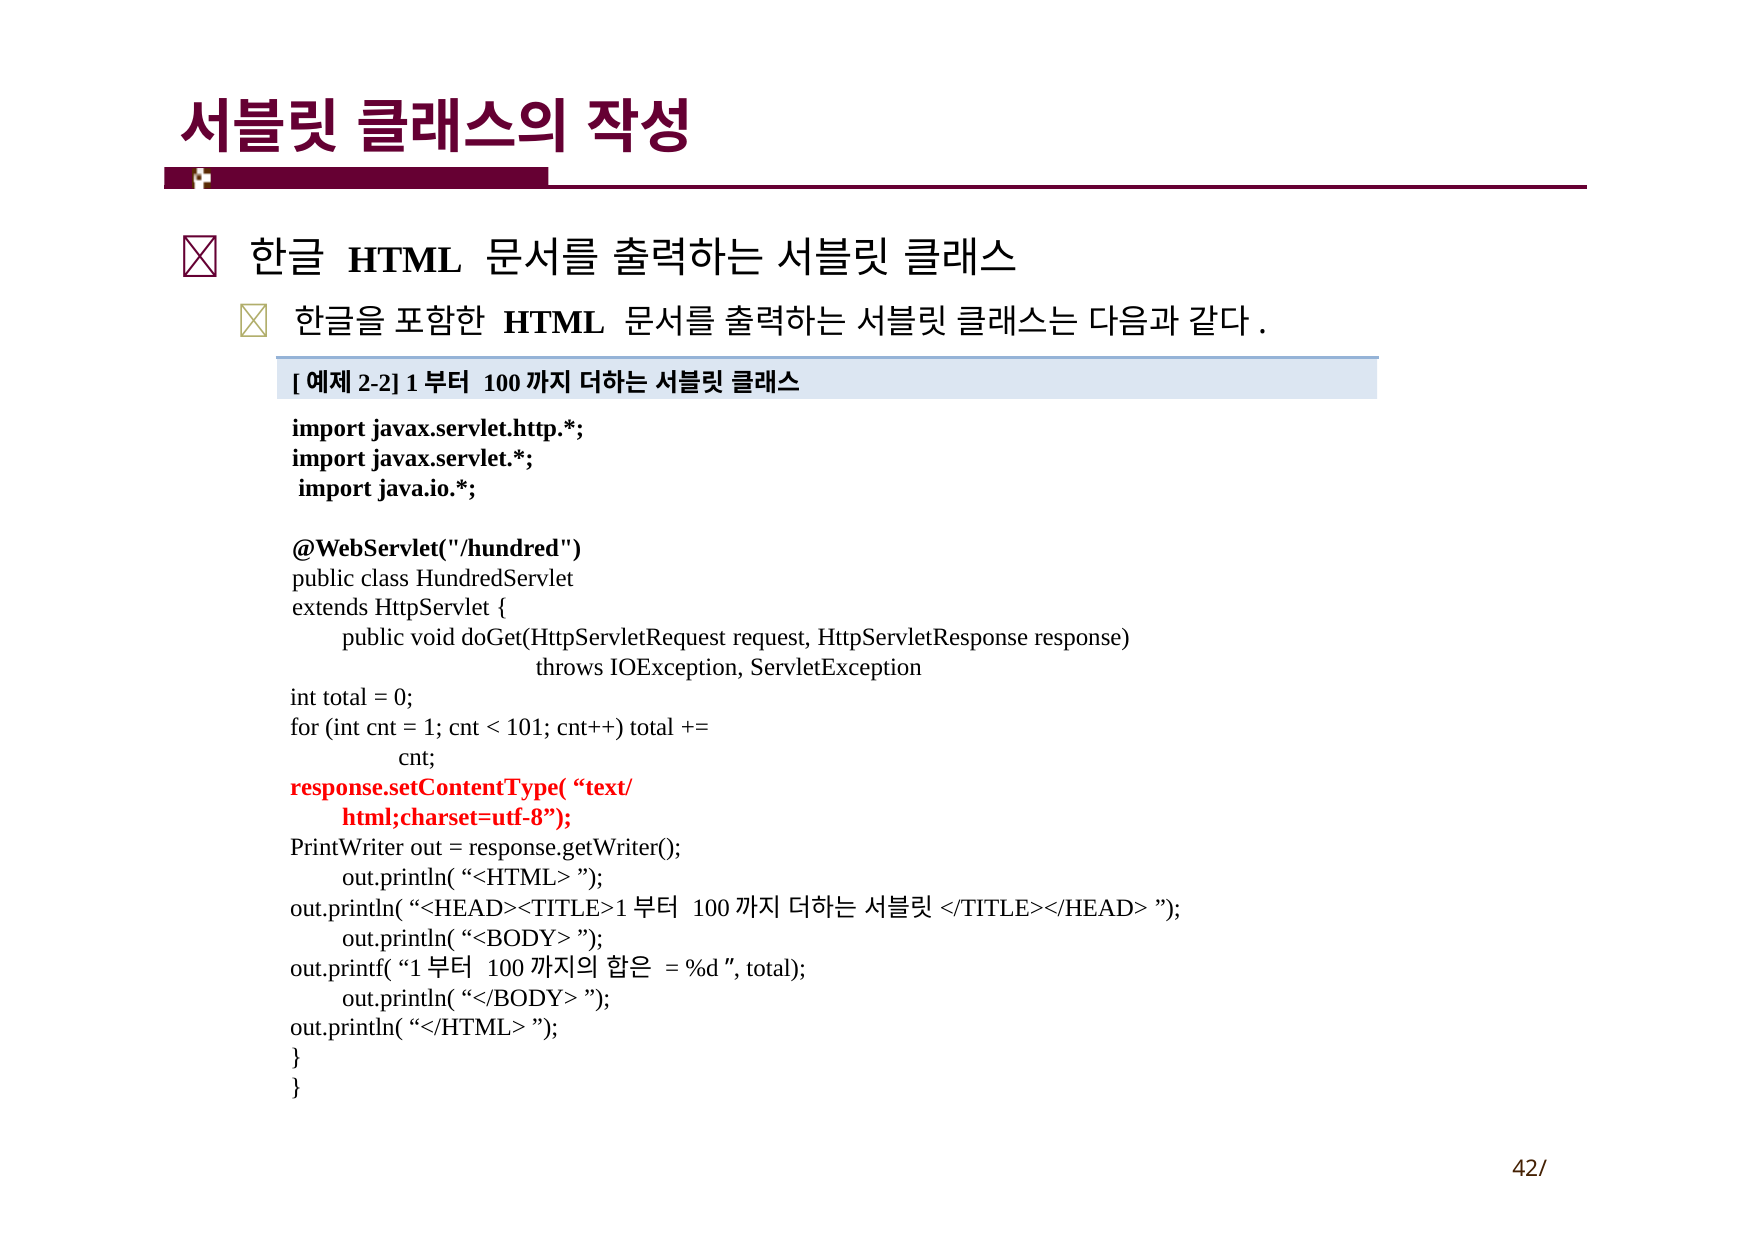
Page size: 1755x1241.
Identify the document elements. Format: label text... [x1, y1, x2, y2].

slide_number 42/ [1508, 1153, 1577, 1241]
text_box [164, 167, 177, 187]
text_box [예제2-2] 1부터 100까지 더하는 서블릿 클래스 import javax.servlet.http.*; import javax.servlet.*; import java.io.*; @WebServlet("/hundred") public class HundredServlet extends HttpServlet { public void doGet(HttpServletRequest request, HttpServletResponse response) throws IOException, ServletException int total = 0; for (int cnt = 1; cnt < 101; cnt++) total += cnt; response.setContentType( “text/html;charset=utf-8”); PrintWriter out = response.getWriter(); out.println( “<HTML> ”); out.println( “<HEAD><TITLE>1부터 100까지 더하는 서블릿</TITLE></HEAD> ”); out.println( “<BODY> ”); out.printf( “1부터 100까지의 합은 = %d ”, total); out.println( “</BODY> ”); out.println( “</HTML> ”); } } [289, 366, 1232, 1100]
text_box [277, 358, 1378, 402]
text_box  한글 HTML 문서를 출력하는 서블릿 클래스  한글을 포함한 HTML 문서를 출력하는 서블릿 클래스는 다음과 같다. [177, 299, 1308, 341]
title 서블릿 클래스의 작성 [177, 90, 1577, 299]
